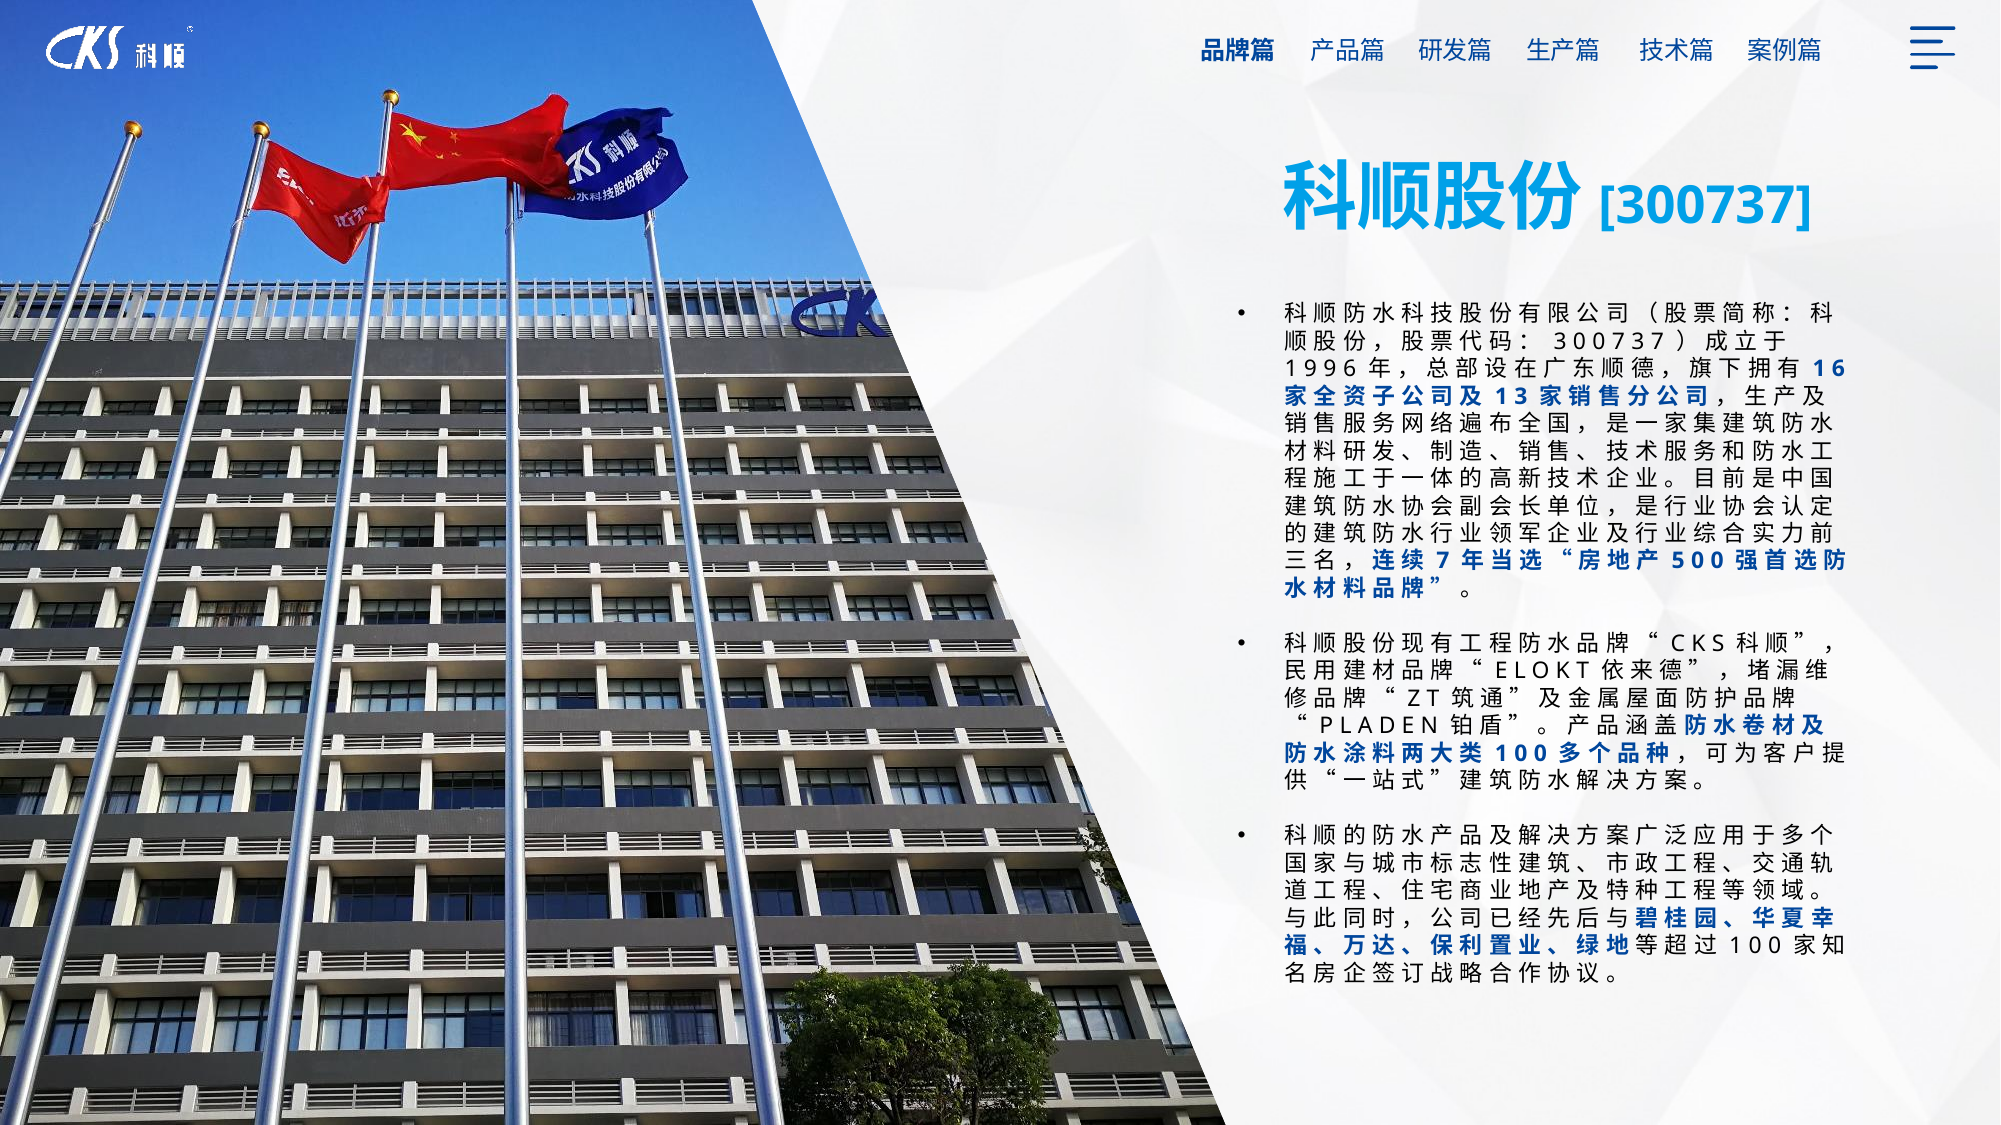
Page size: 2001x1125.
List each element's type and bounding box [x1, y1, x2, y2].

picture [0, 0, 2001, 1125]
text_box [1222, 151, 1872, 1001]
text_box [1155, 26, 1956, 103]
